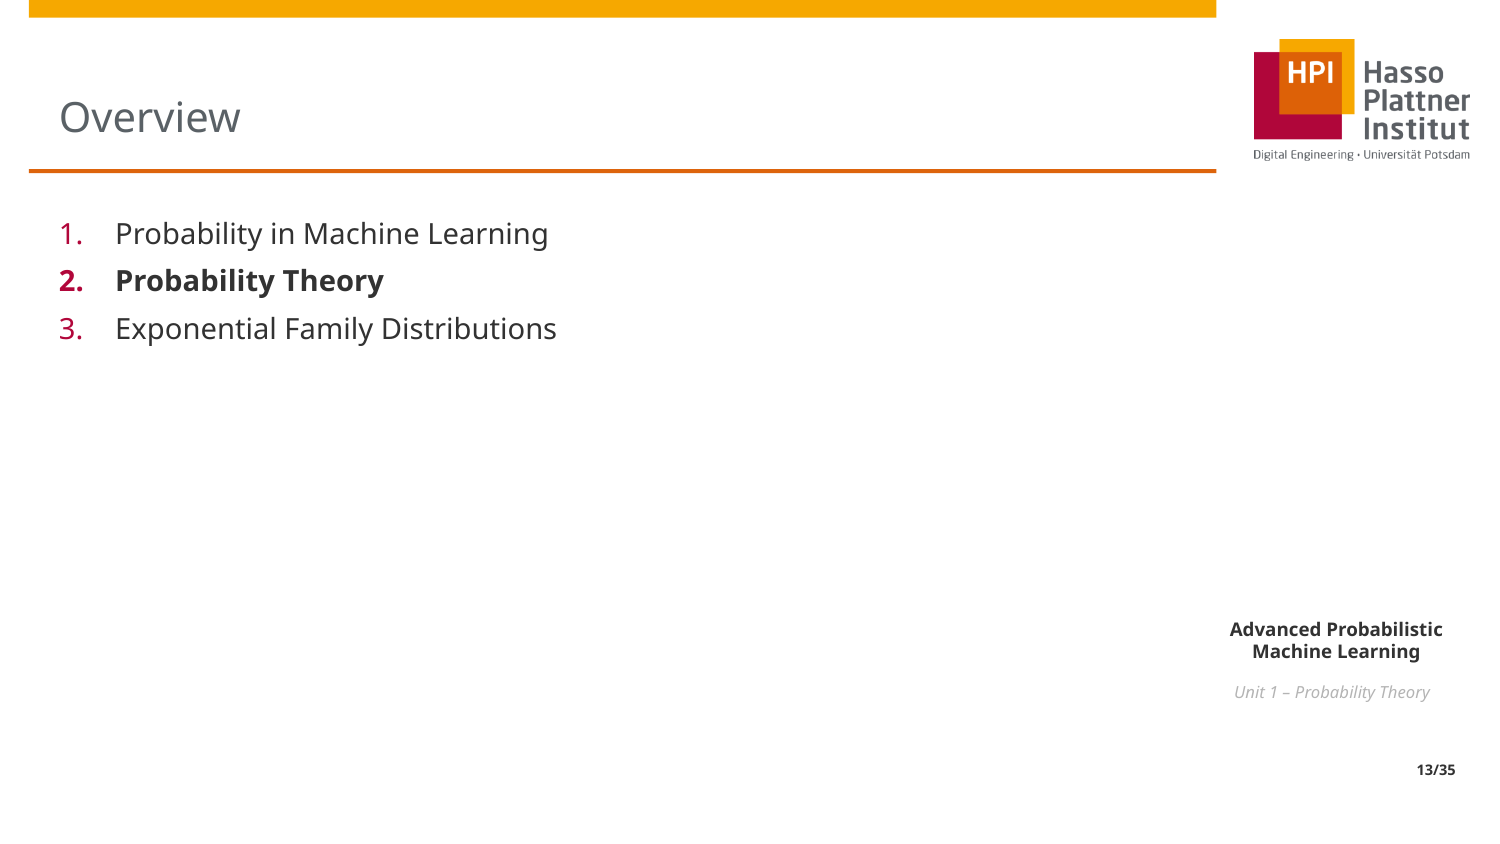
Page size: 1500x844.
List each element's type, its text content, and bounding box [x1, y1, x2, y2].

list Probability in Machine Learning Probability Theory Exponential Family Distributions [58, 203, 1187, 788]
picture [1254, 39, 1470, 161]
title Overview [58, 17, 1187, 170]
